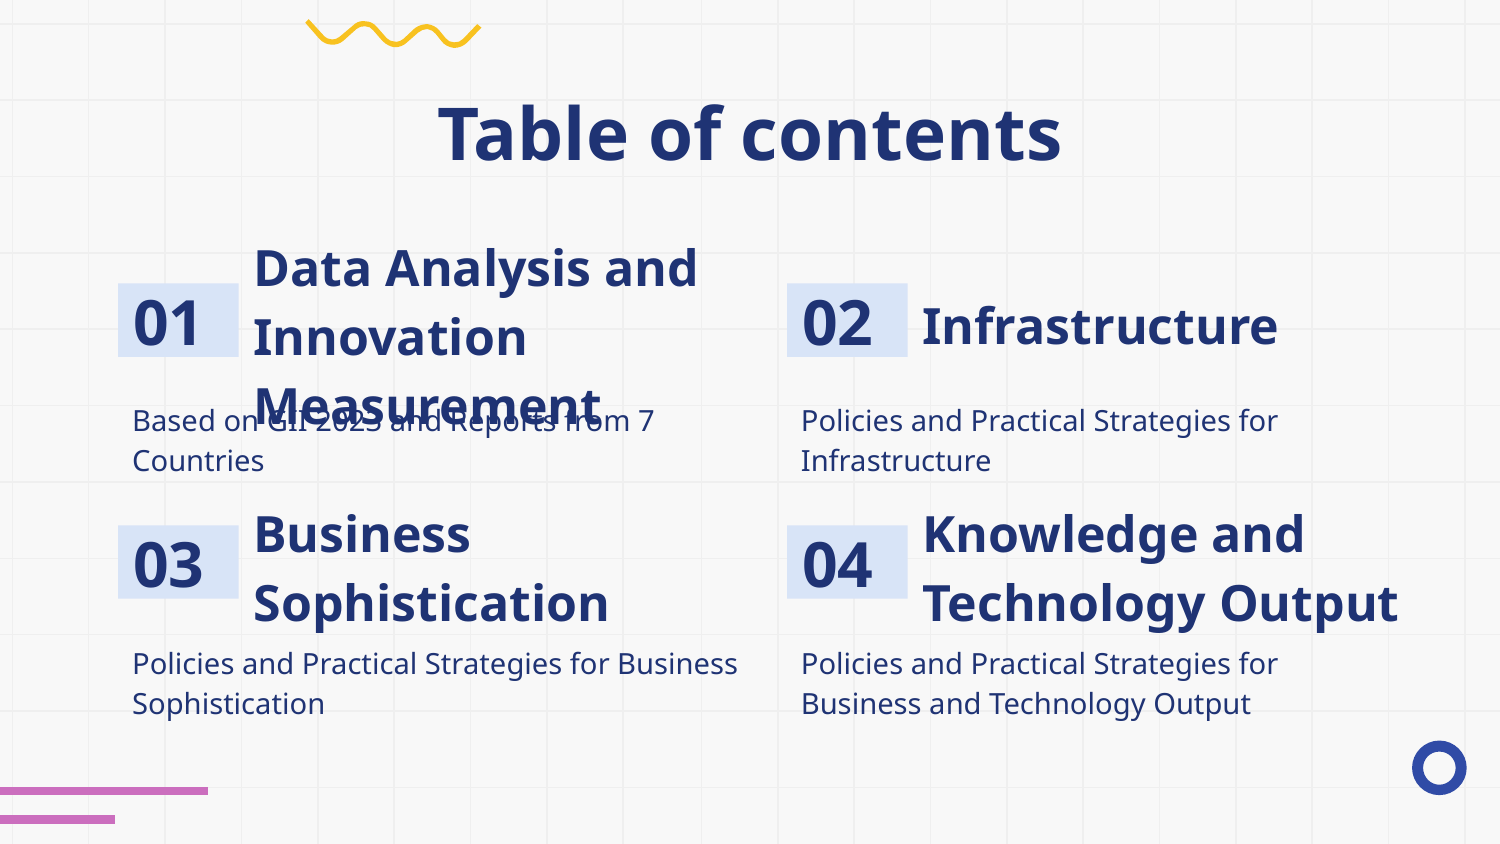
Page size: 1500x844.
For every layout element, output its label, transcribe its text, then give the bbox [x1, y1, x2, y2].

title 03 [118, 525, 239, 599]
subtitle Knowledge and Technology Output [908, 525, 1436, 599]
subtitle Infrastructure [908, 283, 1468, 357]
subtitle Data Analysis and Innovation Measurement [238, 328, 799, 403]
title 02 [787, 283, 908, 357]
subtitle Policies and Practical Strategies for Infrastructure [785, 382, 1468, 442]
subtitle Policies and Practical Strategies for Business Sophistication [116, 624, 785, 685]
subtitle Based on GII 2023 and Reports from 7 Countries [116, 382, 750, 442]
title 01 [118, 283, 239, 357]
title 04 [787, 525, 908, 599]
subtitle Business Sophistication [239, 525, 787, 599]
subtitle Policies and Practical Strategies for Business and Technology Output [785, 624, 1382, 685]
title Table of contents [118, 72, 1382, 167]
